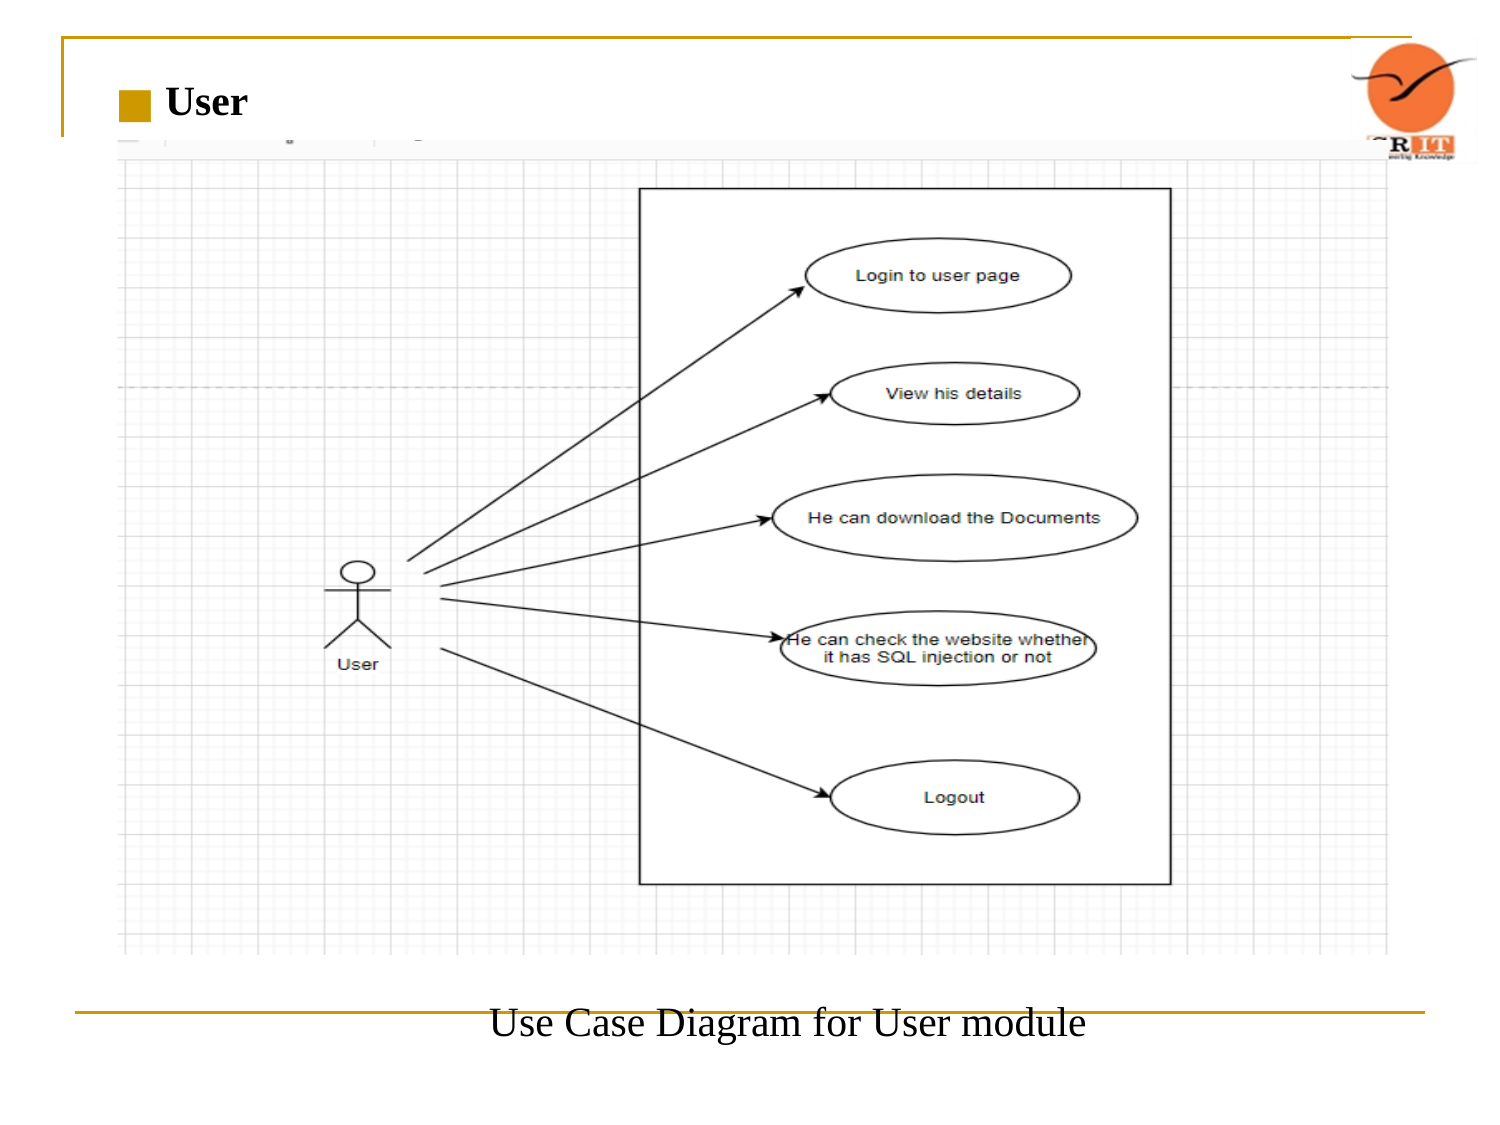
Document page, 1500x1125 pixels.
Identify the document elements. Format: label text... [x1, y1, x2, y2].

list User Use Case Diagram for User module [75, 66, 1425, 1084]
picture [117, 140, 1389, 955]
picture [1350, 37, 1478, 165]
